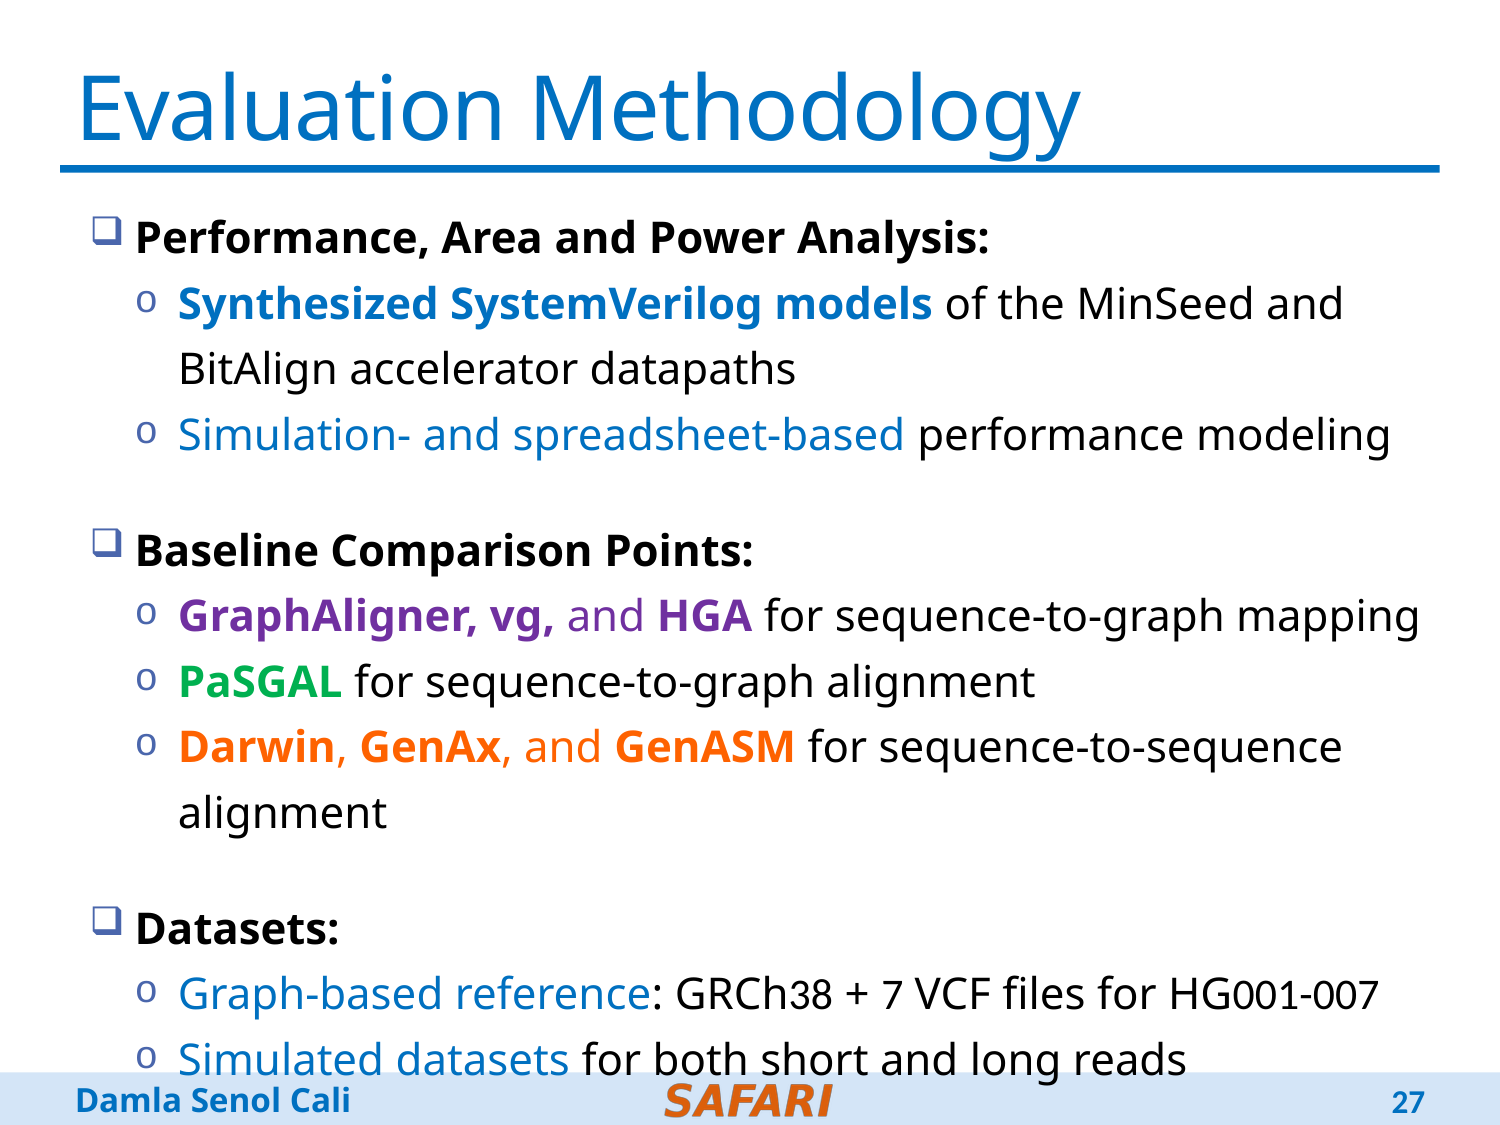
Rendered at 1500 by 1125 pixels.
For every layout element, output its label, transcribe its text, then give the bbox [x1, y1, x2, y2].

slide_number 27 [1233, 1077, 1440, 1123]
list Performance, Area and Power Analysis: Synthesized SystemVerilog models of the MinSeed and BitAlign accelerator datapaths Simulation- and spreadsheet-based performance modeling Baseline Comparison Points: GraphAligner, vg, and HGA for sequence-to-graph mapping PaSGAL for sequence-to-graph alignment Darwin, GenAx, and GenASM for sequence-to-sequence alignment Datasets: Graph-based reference: GRCh38 + 7 VCF files for HG001-007 Simulated datasets for both short and long reads [60, 189, 1440, 1055]
picture [663, 1075, 837, 1125]
title Evaluation Methodology [60, 42, 1440, 166]
